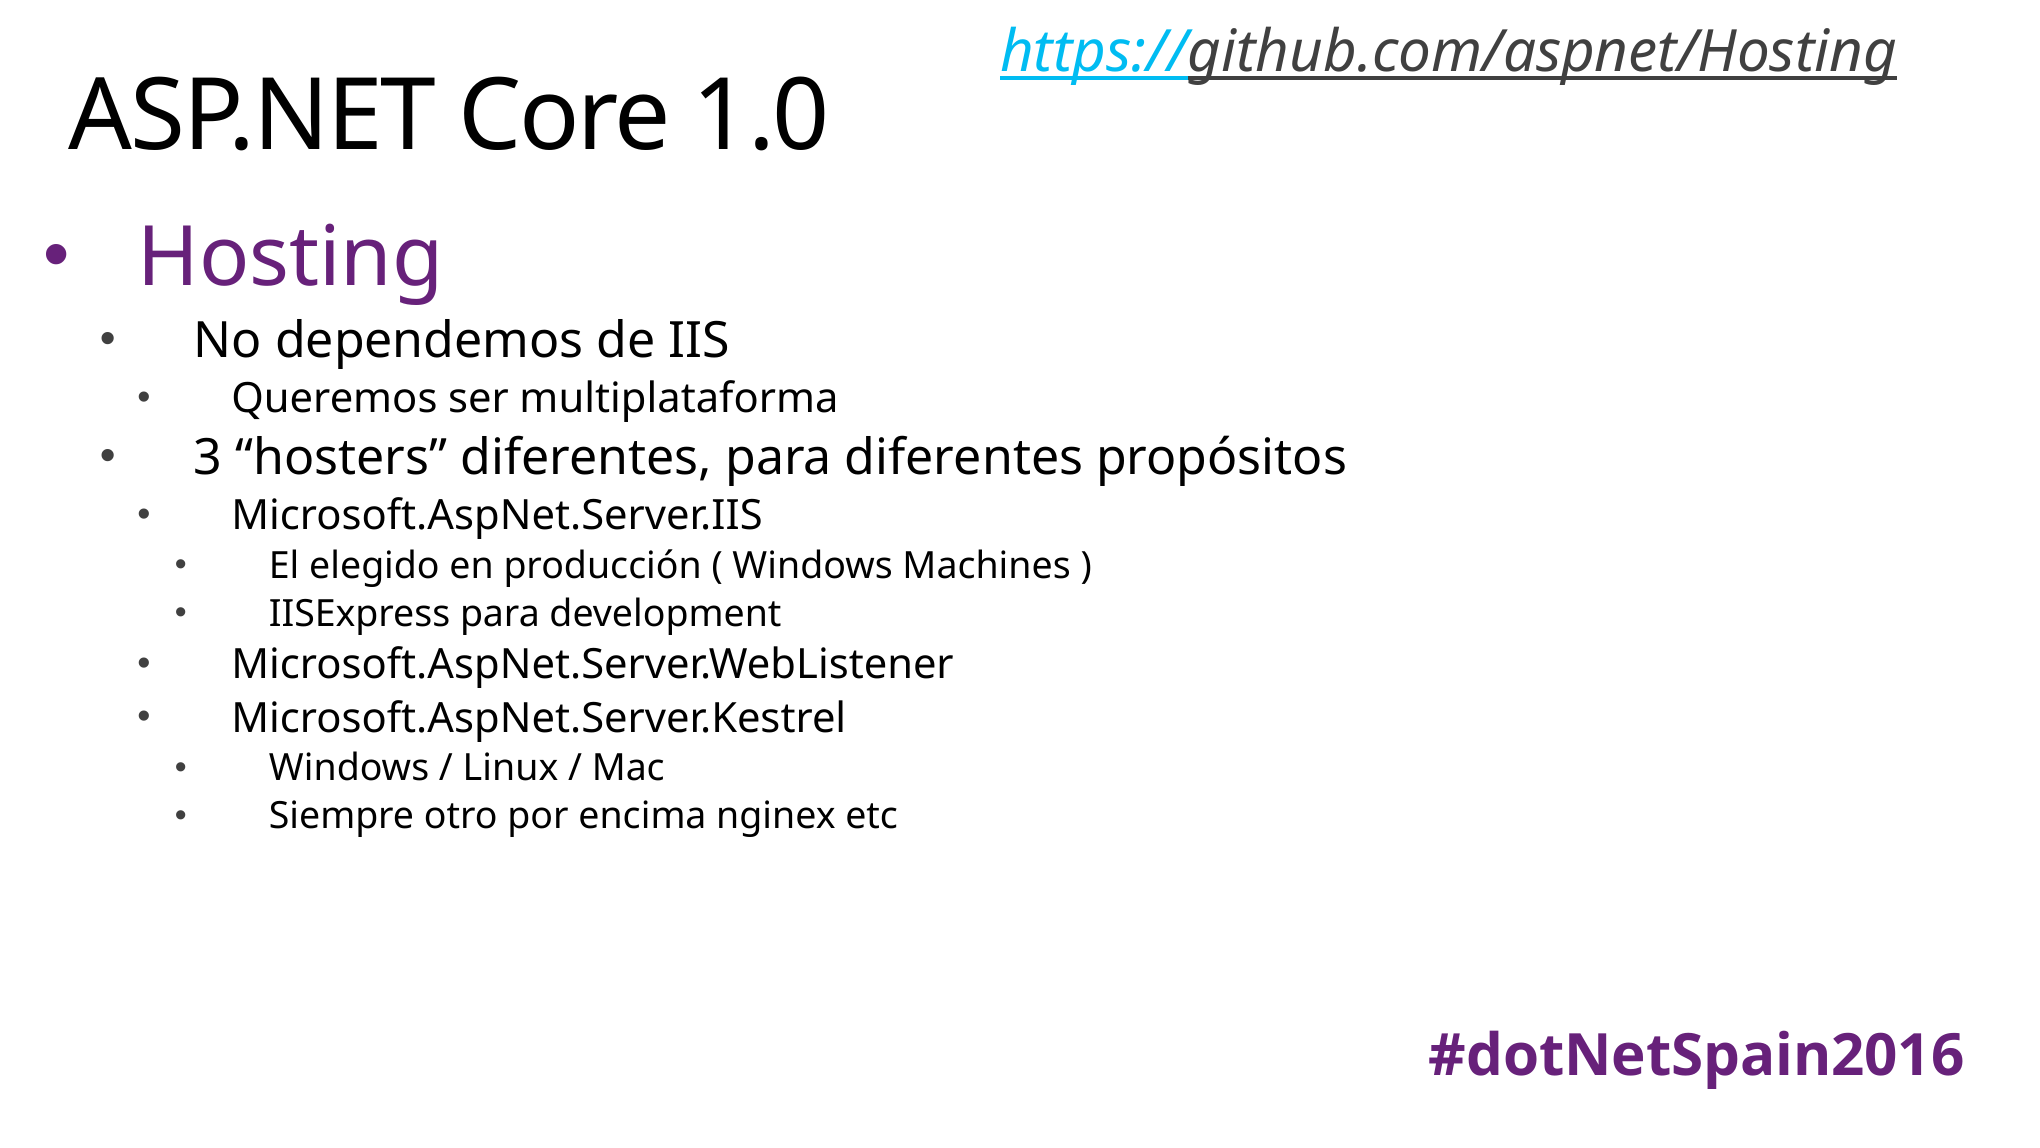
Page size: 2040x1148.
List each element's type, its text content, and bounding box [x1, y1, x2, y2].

list Hosting No dependemos de IIS Queremos ser multiplataforma 3 “hosters” diferentes, para diferentes propósitos Microsoft.AspNet.Server.IIS El elegido en producción ( Windows Machines ) IISExpress para development Microsoft.AspNet.Server.WebListener Microsoft.AspNet.Server.Kestrel Windows / Linux / Mac Siempre otro por encima nginex etc [19, 198, 1996, 876]
text_box https://github.com/aspnet/Hosting [832, 5, 2040, 100]
title ASP.NET Core 1.0 [45, 48, 1996, 199]
